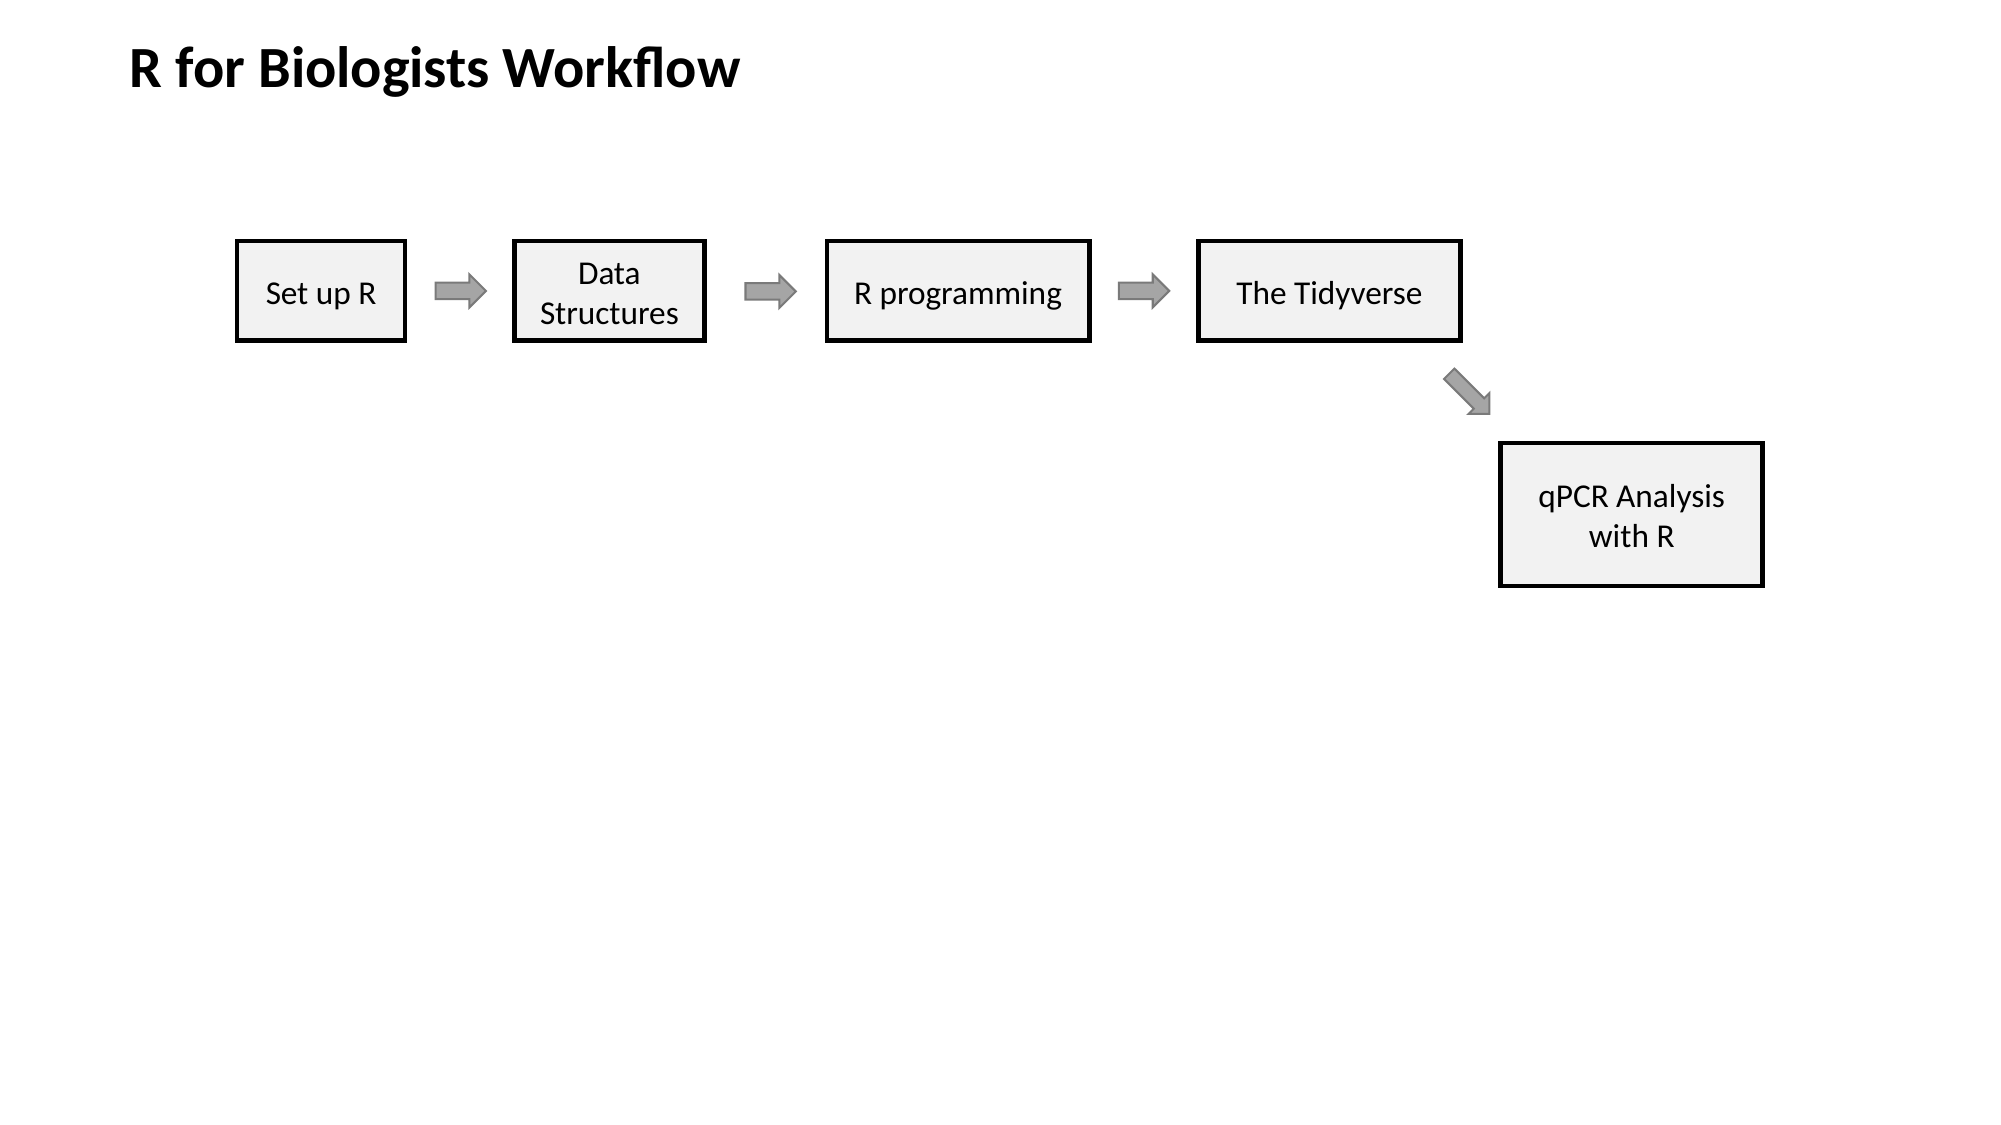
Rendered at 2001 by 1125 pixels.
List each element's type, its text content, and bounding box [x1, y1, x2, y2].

text_box R programming [826, 240, 1091, 342]
text_box [434, 271, 488, 310]
text_box qPCR Analysis with R [1500, 442, 1764, 587]
text_box [1117, 271, 1171, 310]
text_box R for Biologists Workflow [114, 21, 756, 107]
text_box Set up R [236, 240, 406, 342]
text_box [744, 272, 798, 311]
text_box Data Structures [514, 240, 705, 342]
text_box [1442, 367, 1491, 415]
text_box The Tidyverse [1198, 240, 1462, 342]
